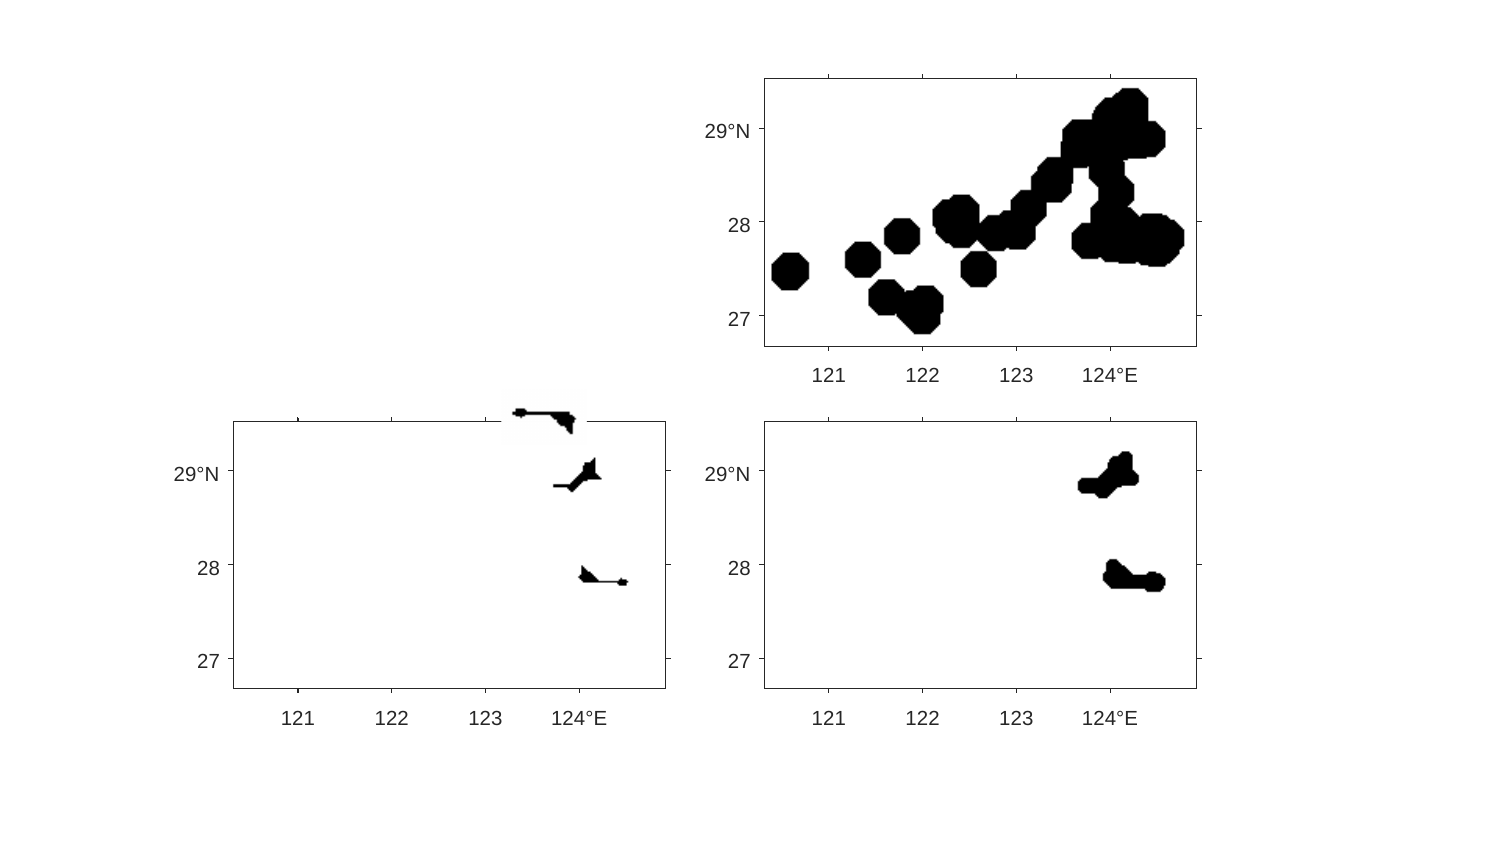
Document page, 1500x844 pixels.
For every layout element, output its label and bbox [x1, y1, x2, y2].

picture [100, 31, 1332, 789]
